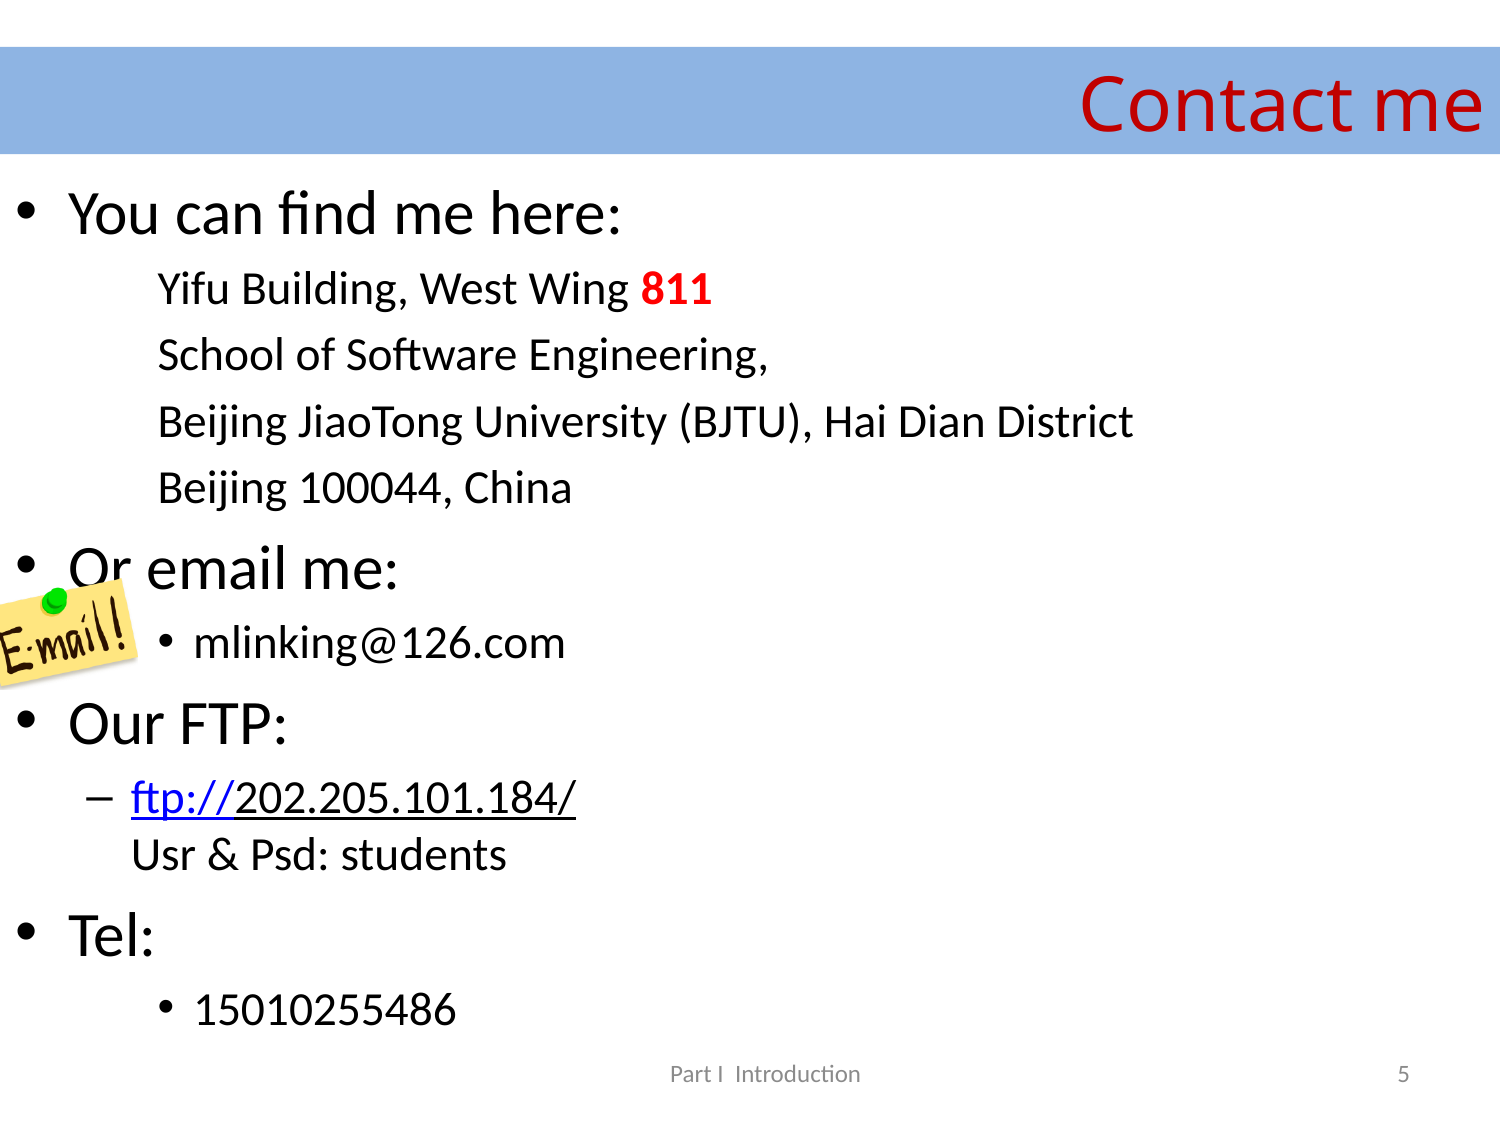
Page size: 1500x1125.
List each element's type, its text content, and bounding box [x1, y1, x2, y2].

slide_number 5 [1074, 1042, 1425, 1103]
title Contact me [0, 46, 1500, 155]
footer Part I Introduction [512, 1042, 1020, 1103]
list You can find me here: Yifu Building, West Wing 811 School of Software Engineering, Beijing JiaoTong University (BJTU), Hai Dian District Beijing 100044, China Or email me: mlinking@126.com Our FTP: ftp://202.205.101.184/ Usr & Psd: students Tel: 15010255486 [0, 164, 1500, 1043]
picture [0, 577, 138, 690]
